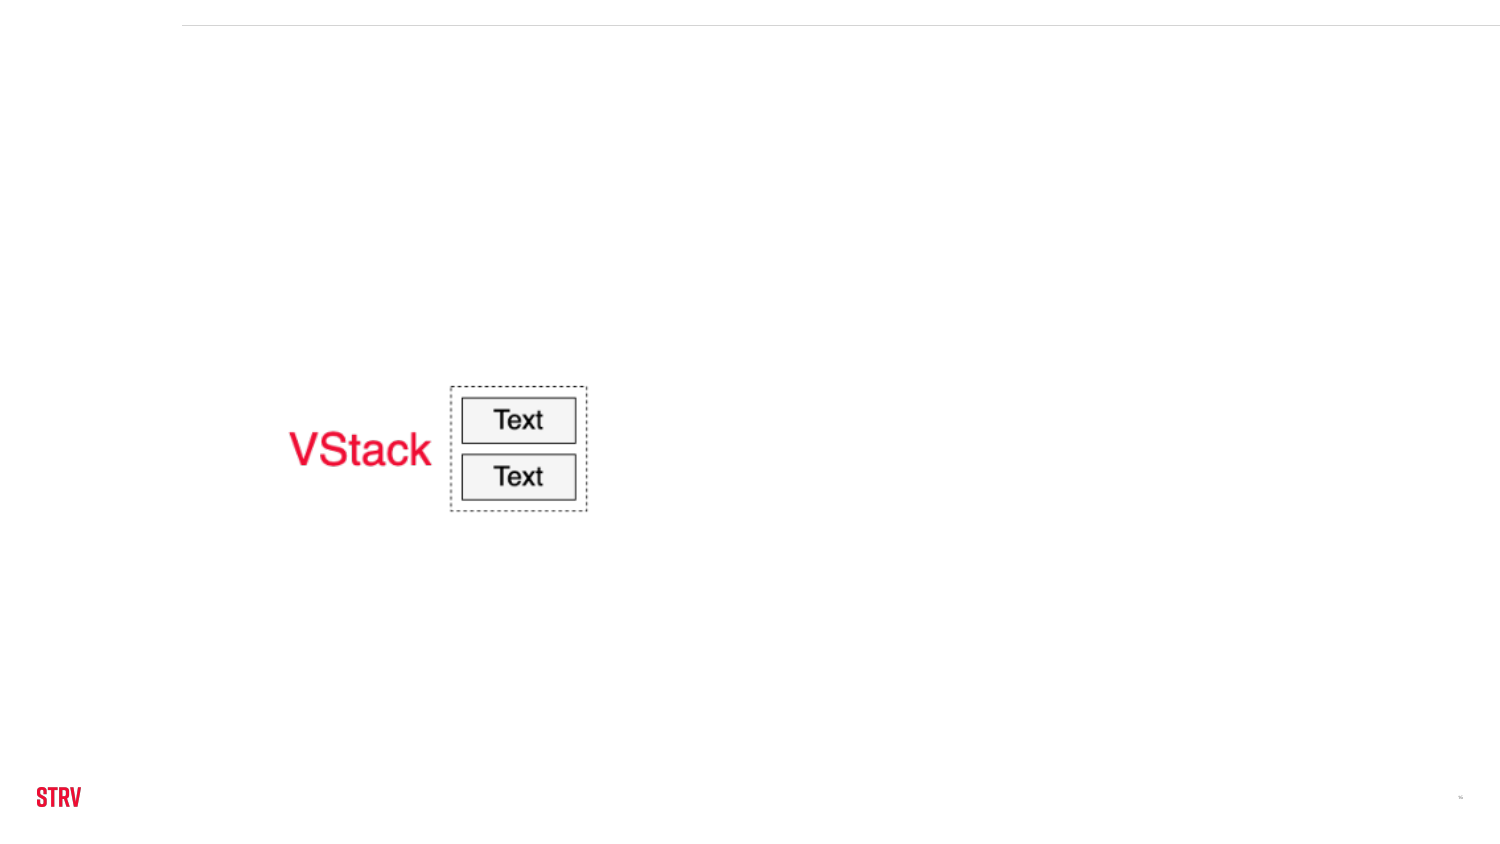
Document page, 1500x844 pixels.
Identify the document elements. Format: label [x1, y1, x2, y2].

picture [181, 24, 1500, 844]
picture [37, 787, 81, 807]
